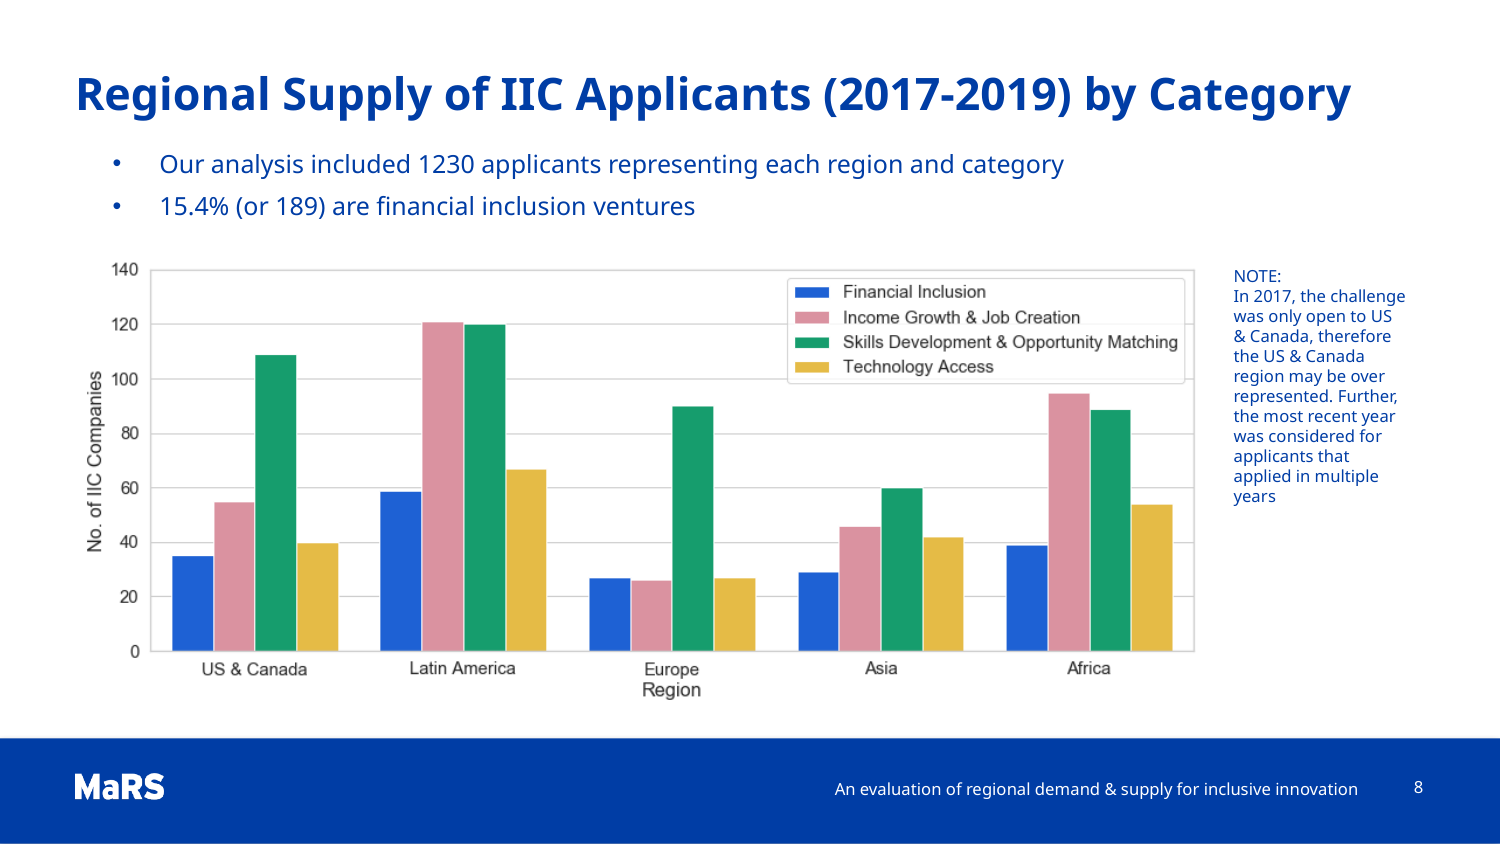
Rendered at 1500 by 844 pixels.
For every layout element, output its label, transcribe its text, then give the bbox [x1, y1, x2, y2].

list Our analysis included 1230 applicants representing each region and category 15.4% (or 189) are financial inclusion ventures [75, 140, 1424, 270]
text_box NOTE: In 2017, the challenge was only open to US & Canada, therefore the US & Canada region may be over represented. Further, the most recent year was considered for applicants that applied in multiple years [1218, 258, 1424, 513]
slide_number 8 [1359, 765, 1424, 811]
picture [75, 773, 164, 800]
title Regional Supply of IIC Applicants (2017-2019) by Category [75, 58, 1424, 140]
footer An evaluation of regional demand & supply for inclusive innovation [512, 765, 1359, 811]
picture [76, 255, 1202, 715]
